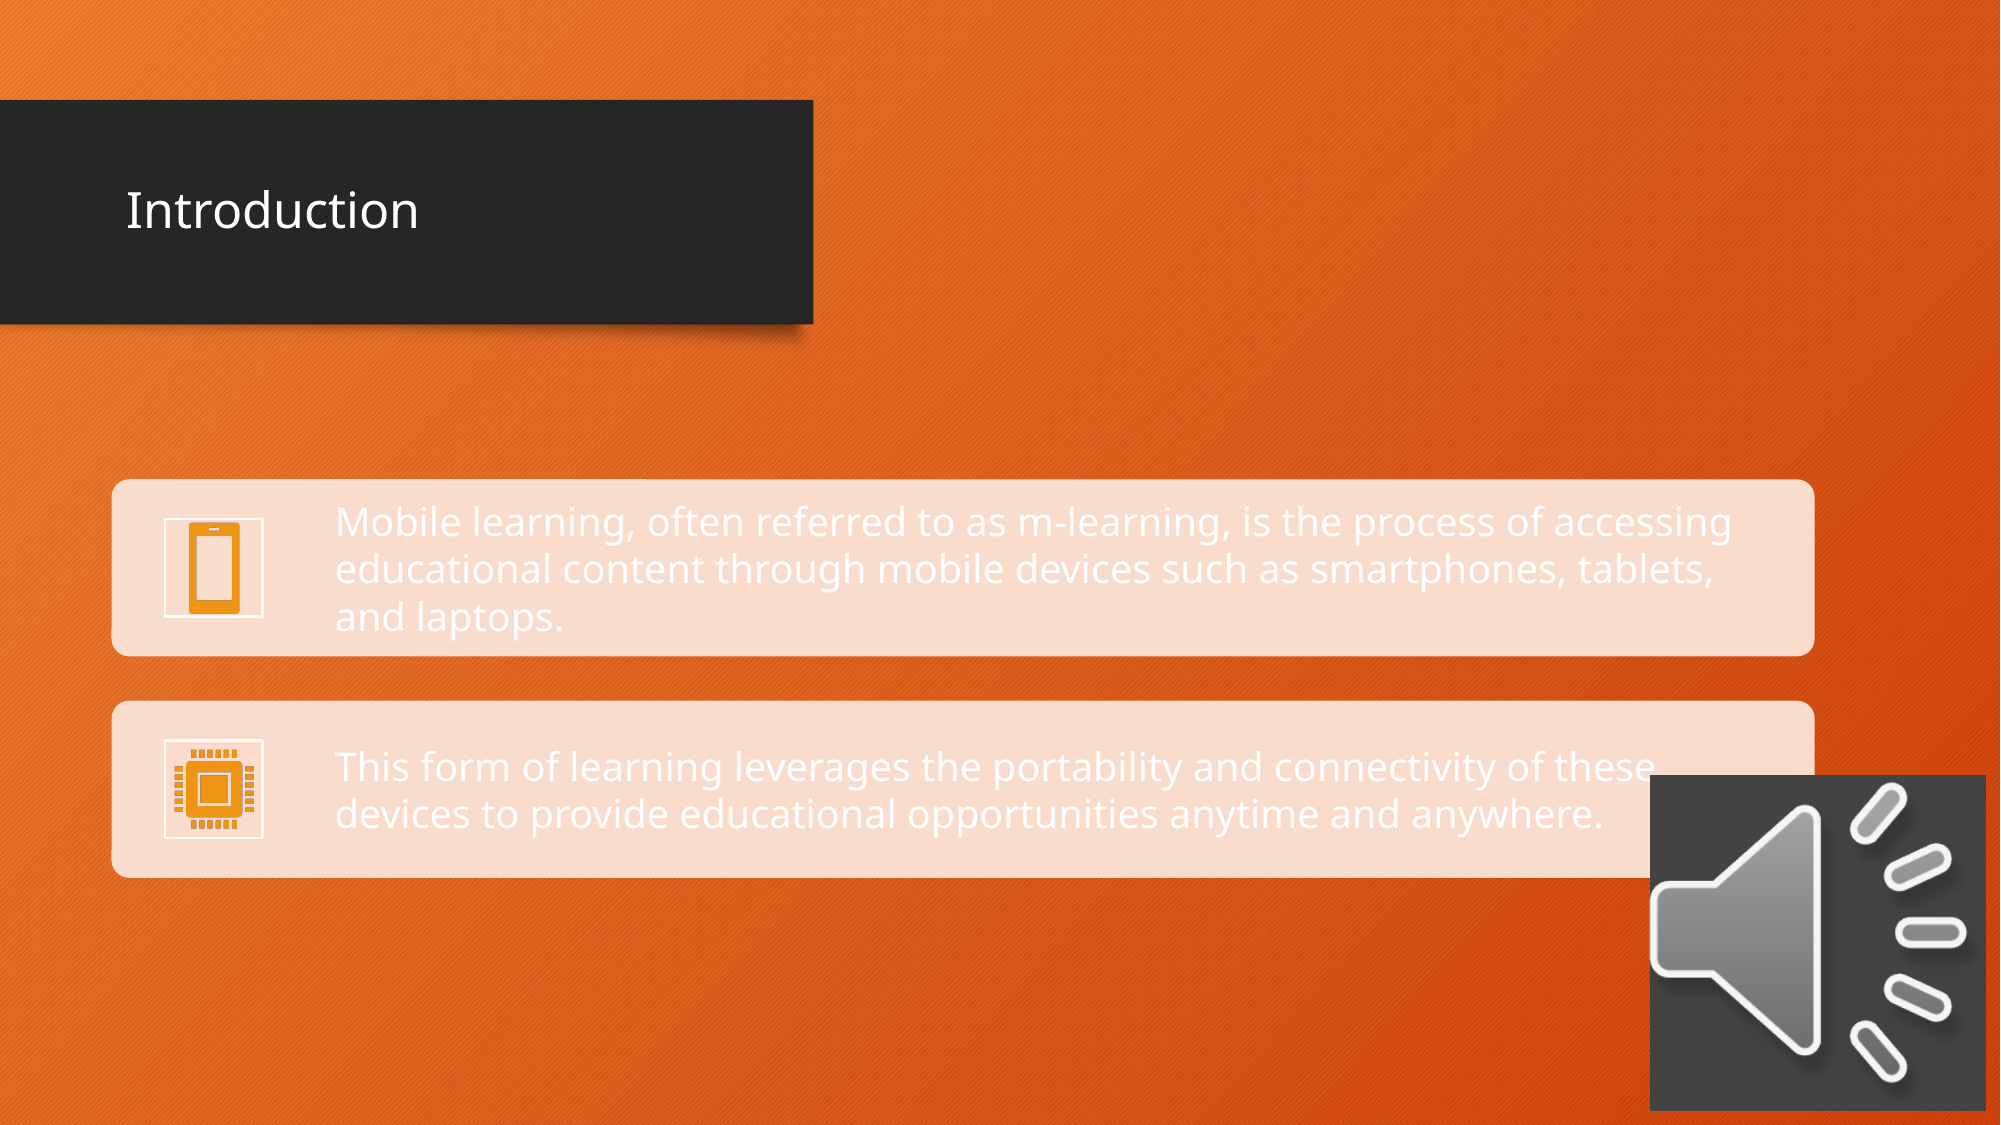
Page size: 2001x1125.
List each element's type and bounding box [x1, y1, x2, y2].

list [111, 383, 1815, 974]
picture [0, 0, 2000, 1125]
